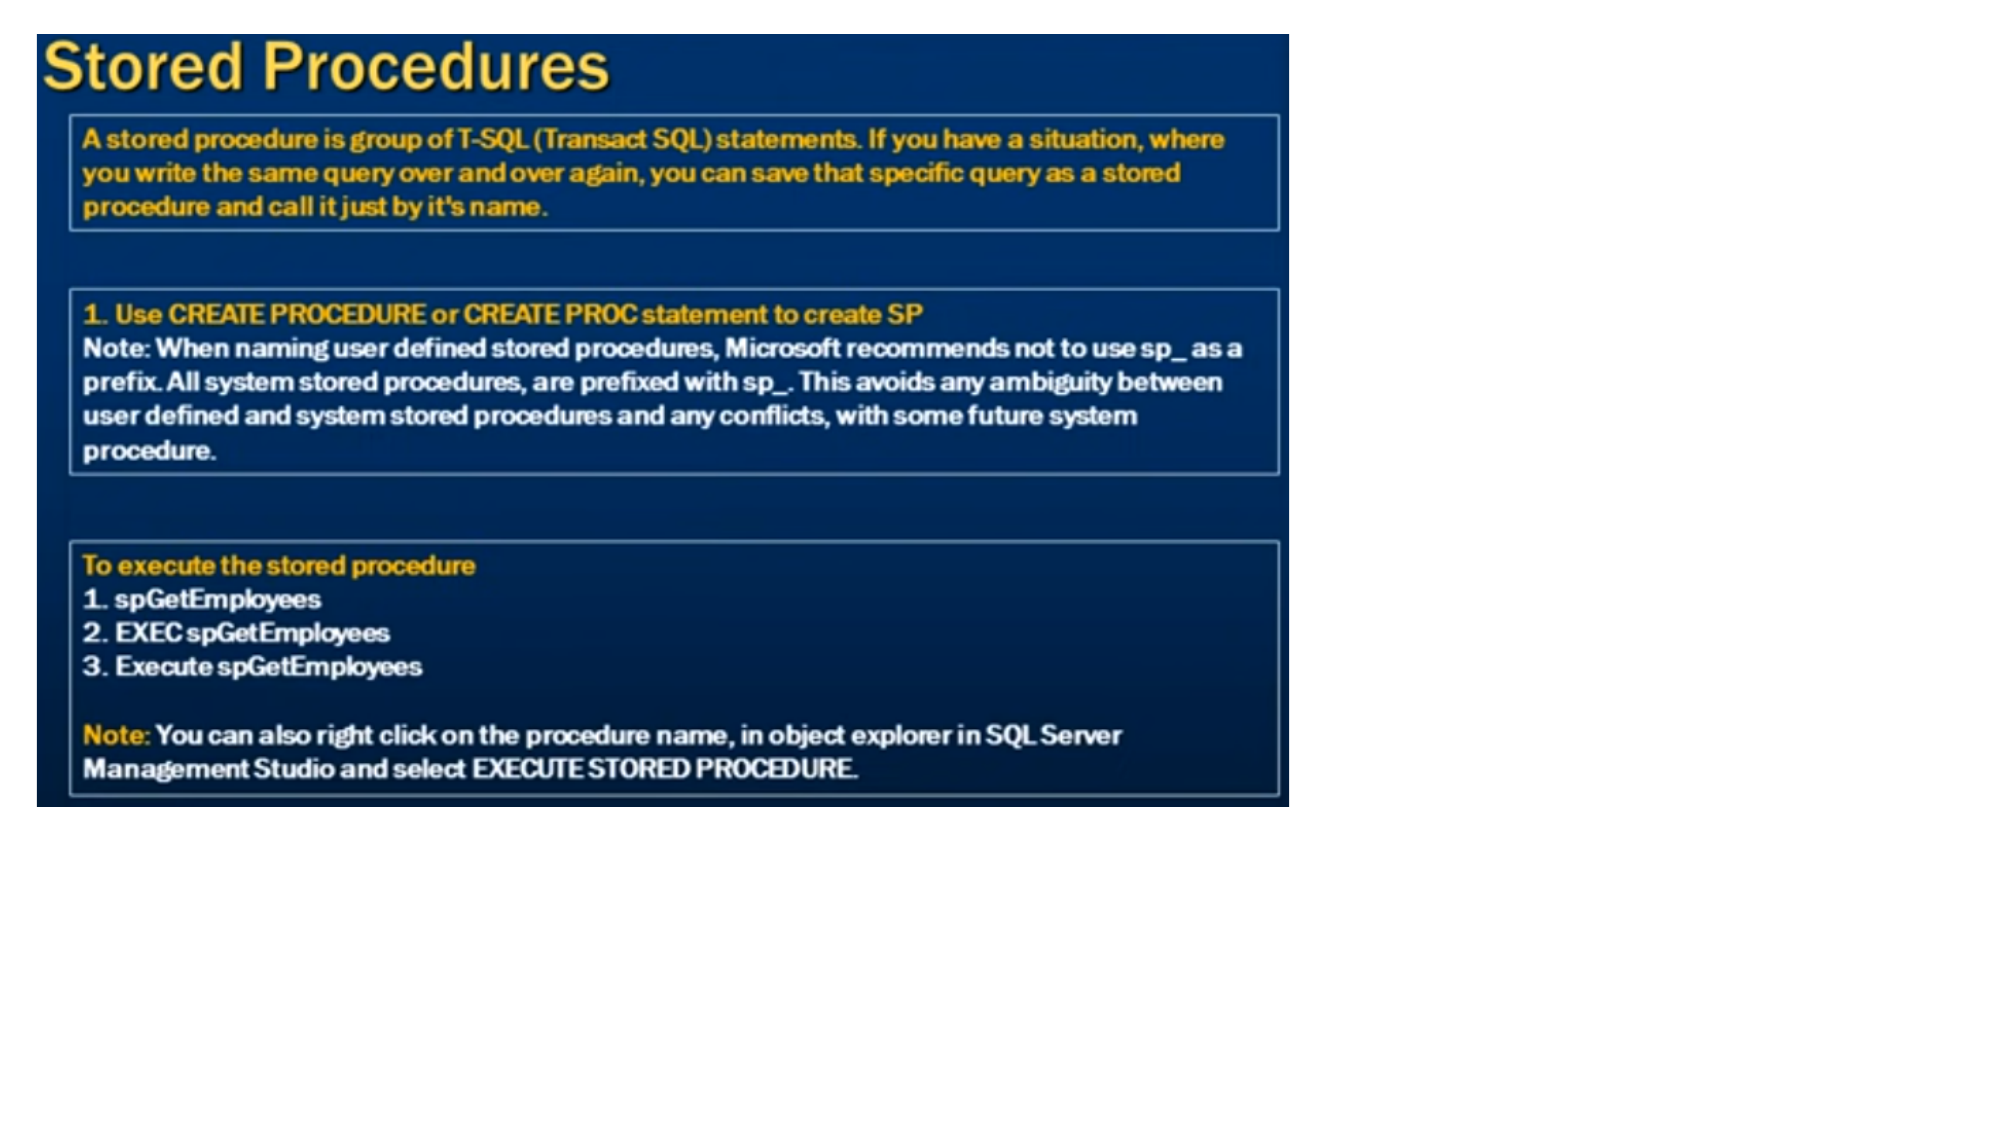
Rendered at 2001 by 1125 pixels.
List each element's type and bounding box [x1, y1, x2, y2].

picture [36, 34, 1290, 807]
